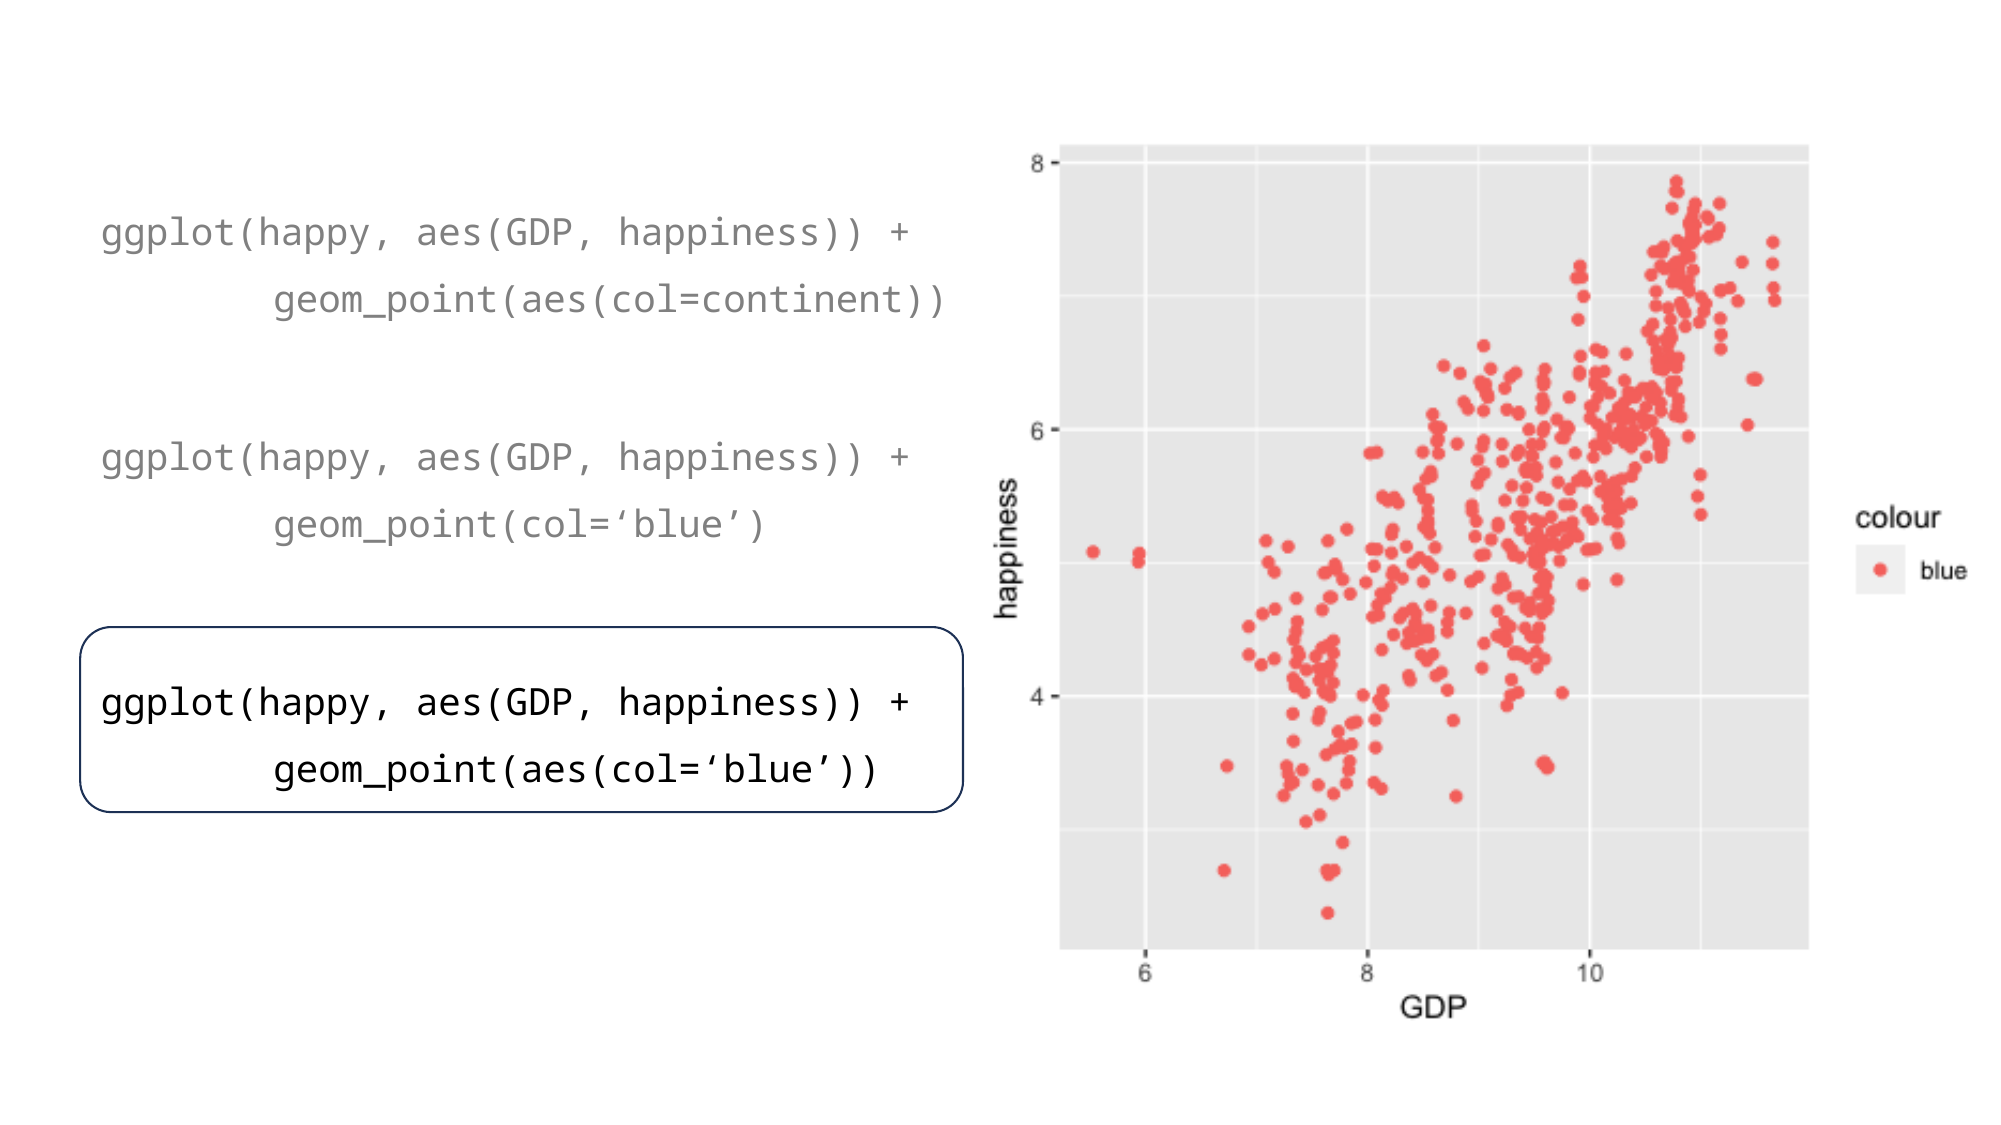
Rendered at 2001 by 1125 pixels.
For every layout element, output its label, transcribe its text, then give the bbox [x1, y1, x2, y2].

text_box ggplot(happy, aes(GDP, happiness)) + geom_point(aes(col=‘blue’)) [960, 648, 979, 798]
text_box [79, 626, 965, 814]
picture [979, 117, 2000, 1054]
text_box [48, 89, 987, 563]
